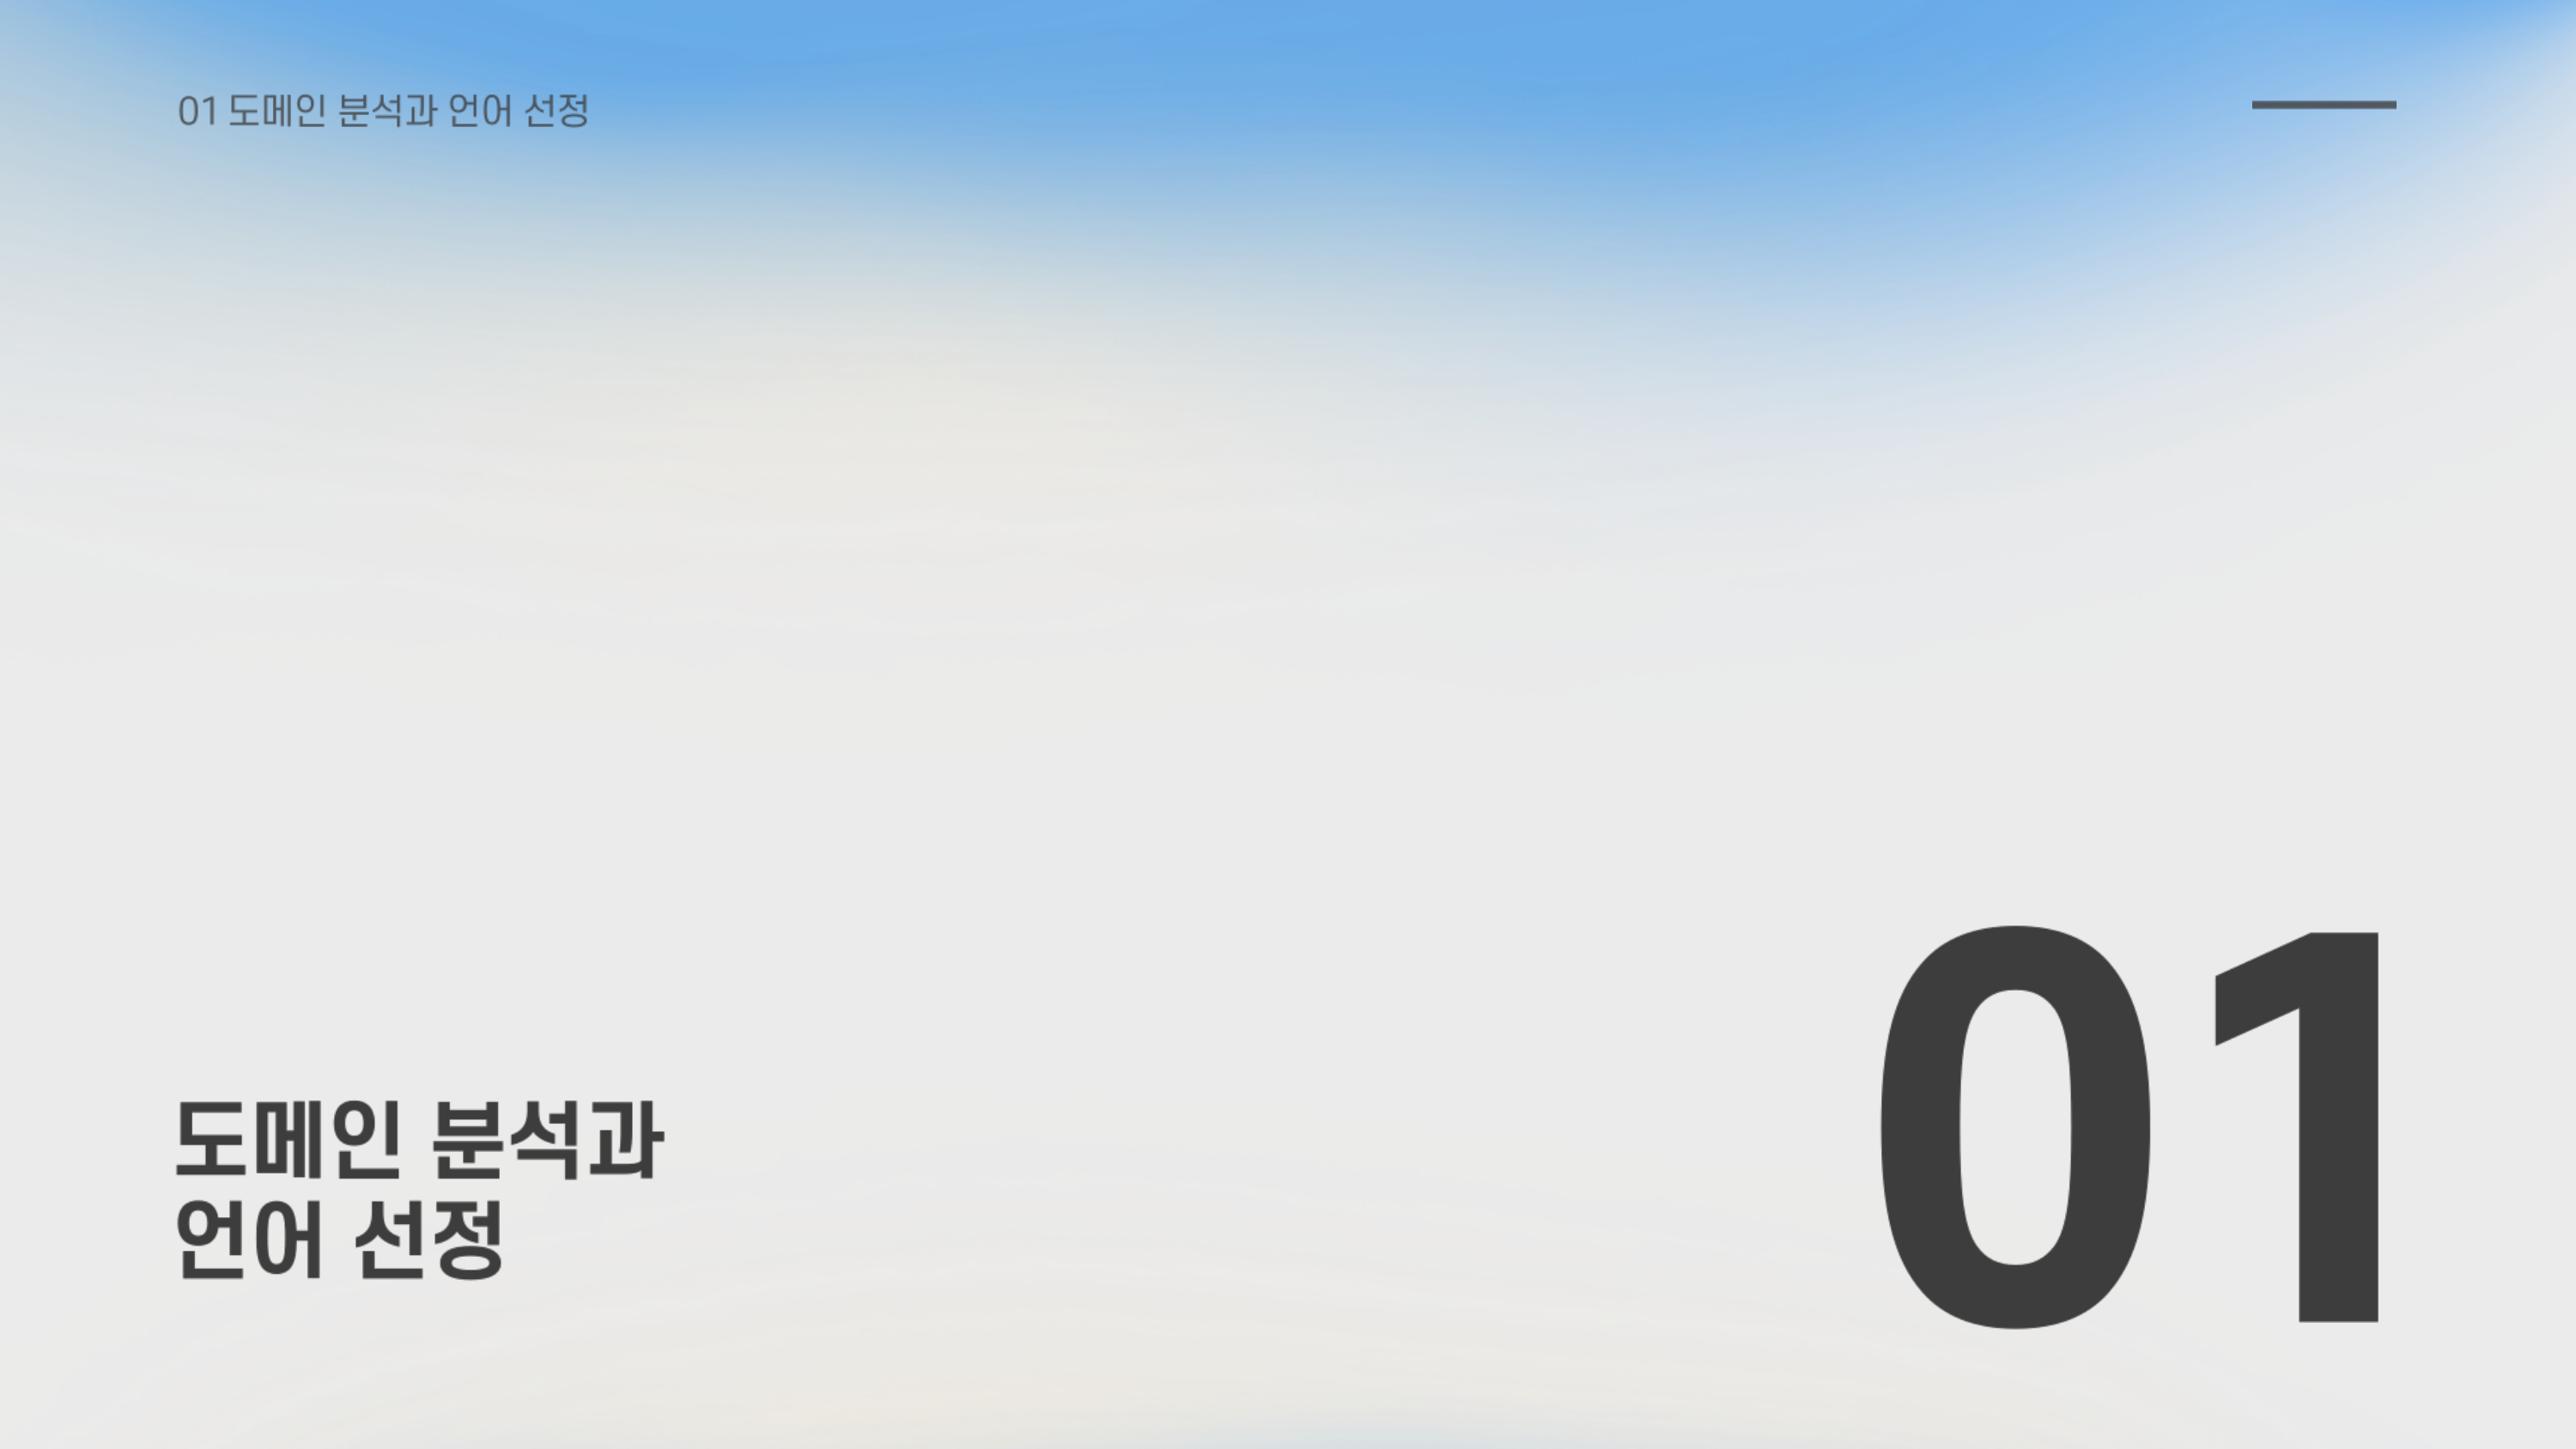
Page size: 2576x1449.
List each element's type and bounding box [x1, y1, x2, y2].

text_box [0, 0, 2576, 1449]
text_box [2251, 89, 2397, 120]
picture [1772, 645, 2576, 1449]
picture [159, 1058, 705, 1328]
picture [173, 76, 607, 147]
